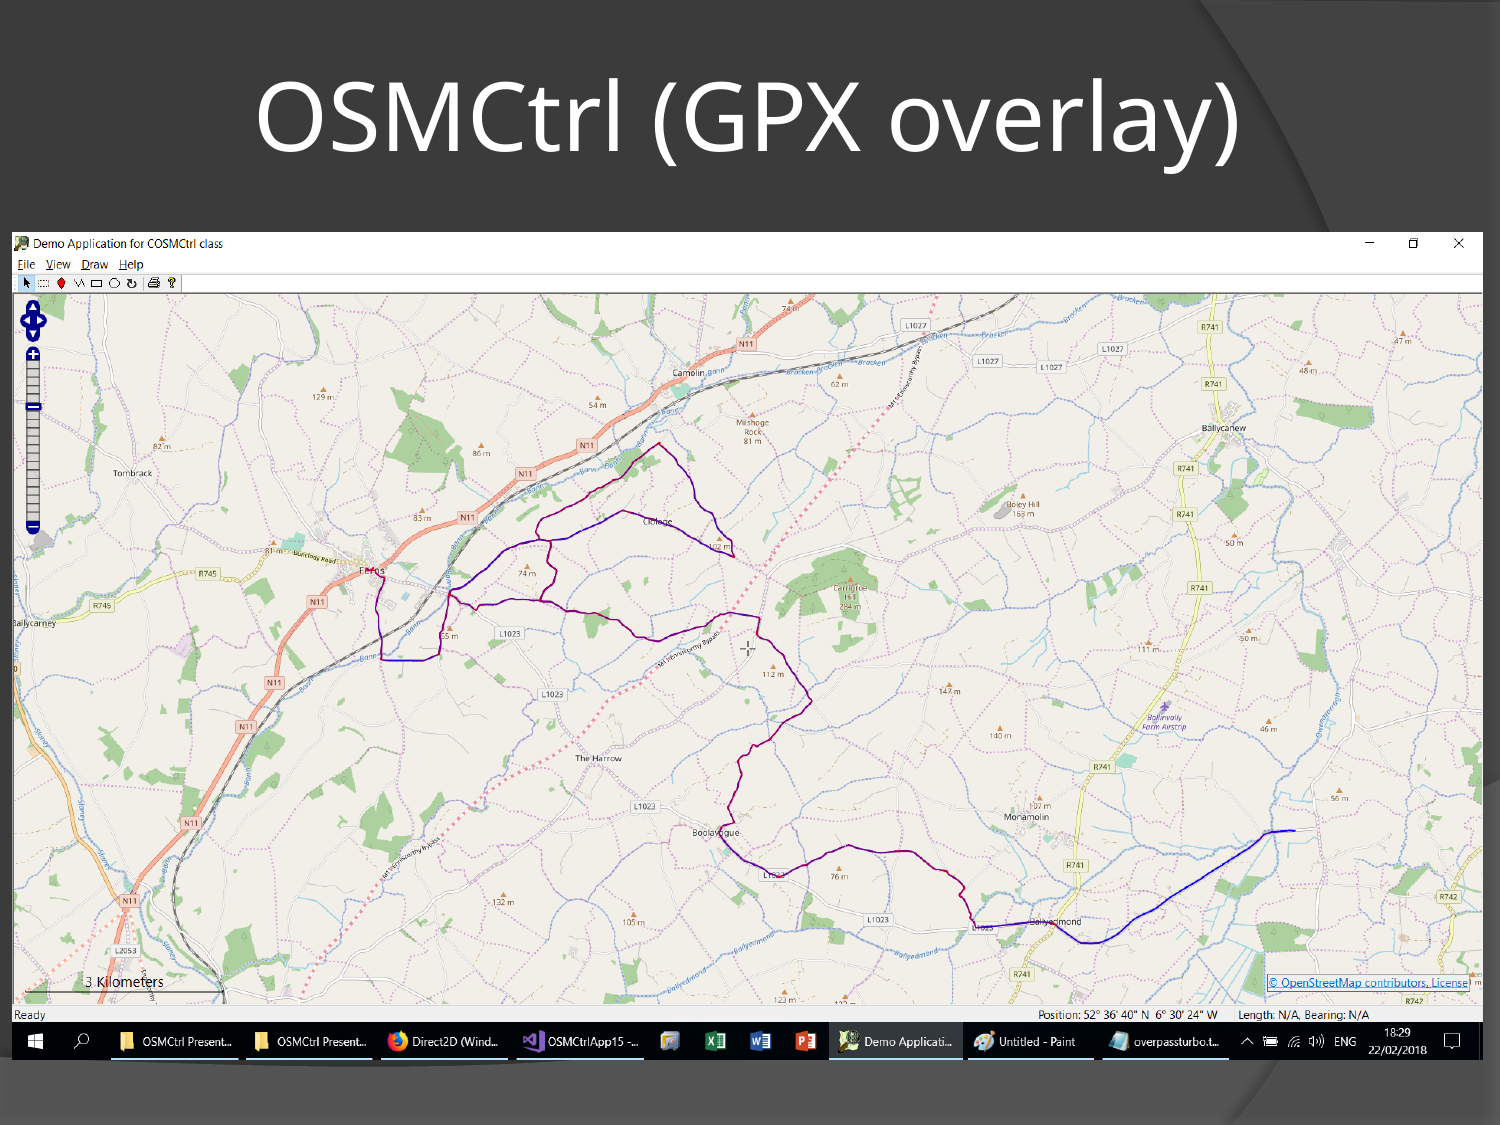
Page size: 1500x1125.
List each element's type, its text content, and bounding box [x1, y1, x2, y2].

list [12, 232, 1483, 1060]
title OSMCtrl (GPX overlay) [134, 19, 1360, 207]
